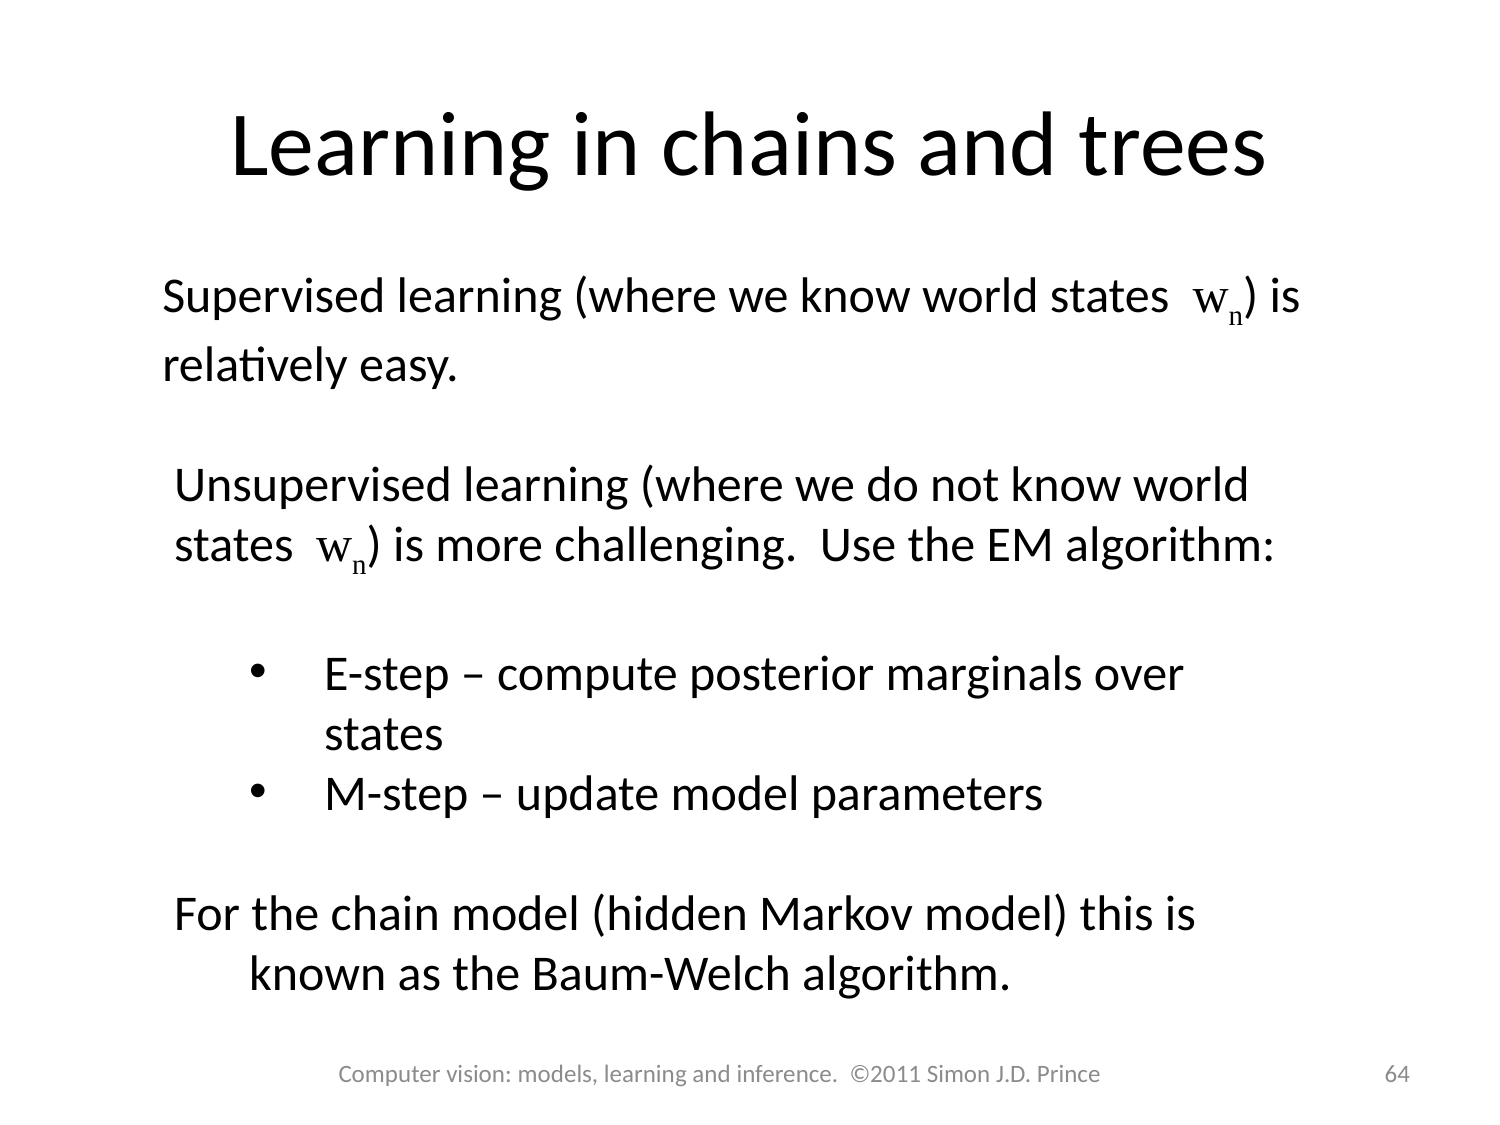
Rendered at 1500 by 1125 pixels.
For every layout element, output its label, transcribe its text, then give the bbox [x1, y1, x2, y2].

slide_number 64 [1140, 1042, 1425, 1103]
title Learning in chains and trees [75, 45, 1425, 233]
footer Computer vision: models, learning and inference. ©2011 Simon J.D. Prince [301, 1042, 1140, 1103]
text_box Supervised learning (where we know world states wn) is relatively easy. [147, 255, 1317, 399]
text_box Unsupervised learning (where we do not know world states wn) is more challenging. Use the EM algorithm: E-step – compute posterior marginals over states M-step – update model parameters For the chain model (hidden Markov model) this is known as the Baum-Welch algorithm. [159, 444, 1329, 1008]
